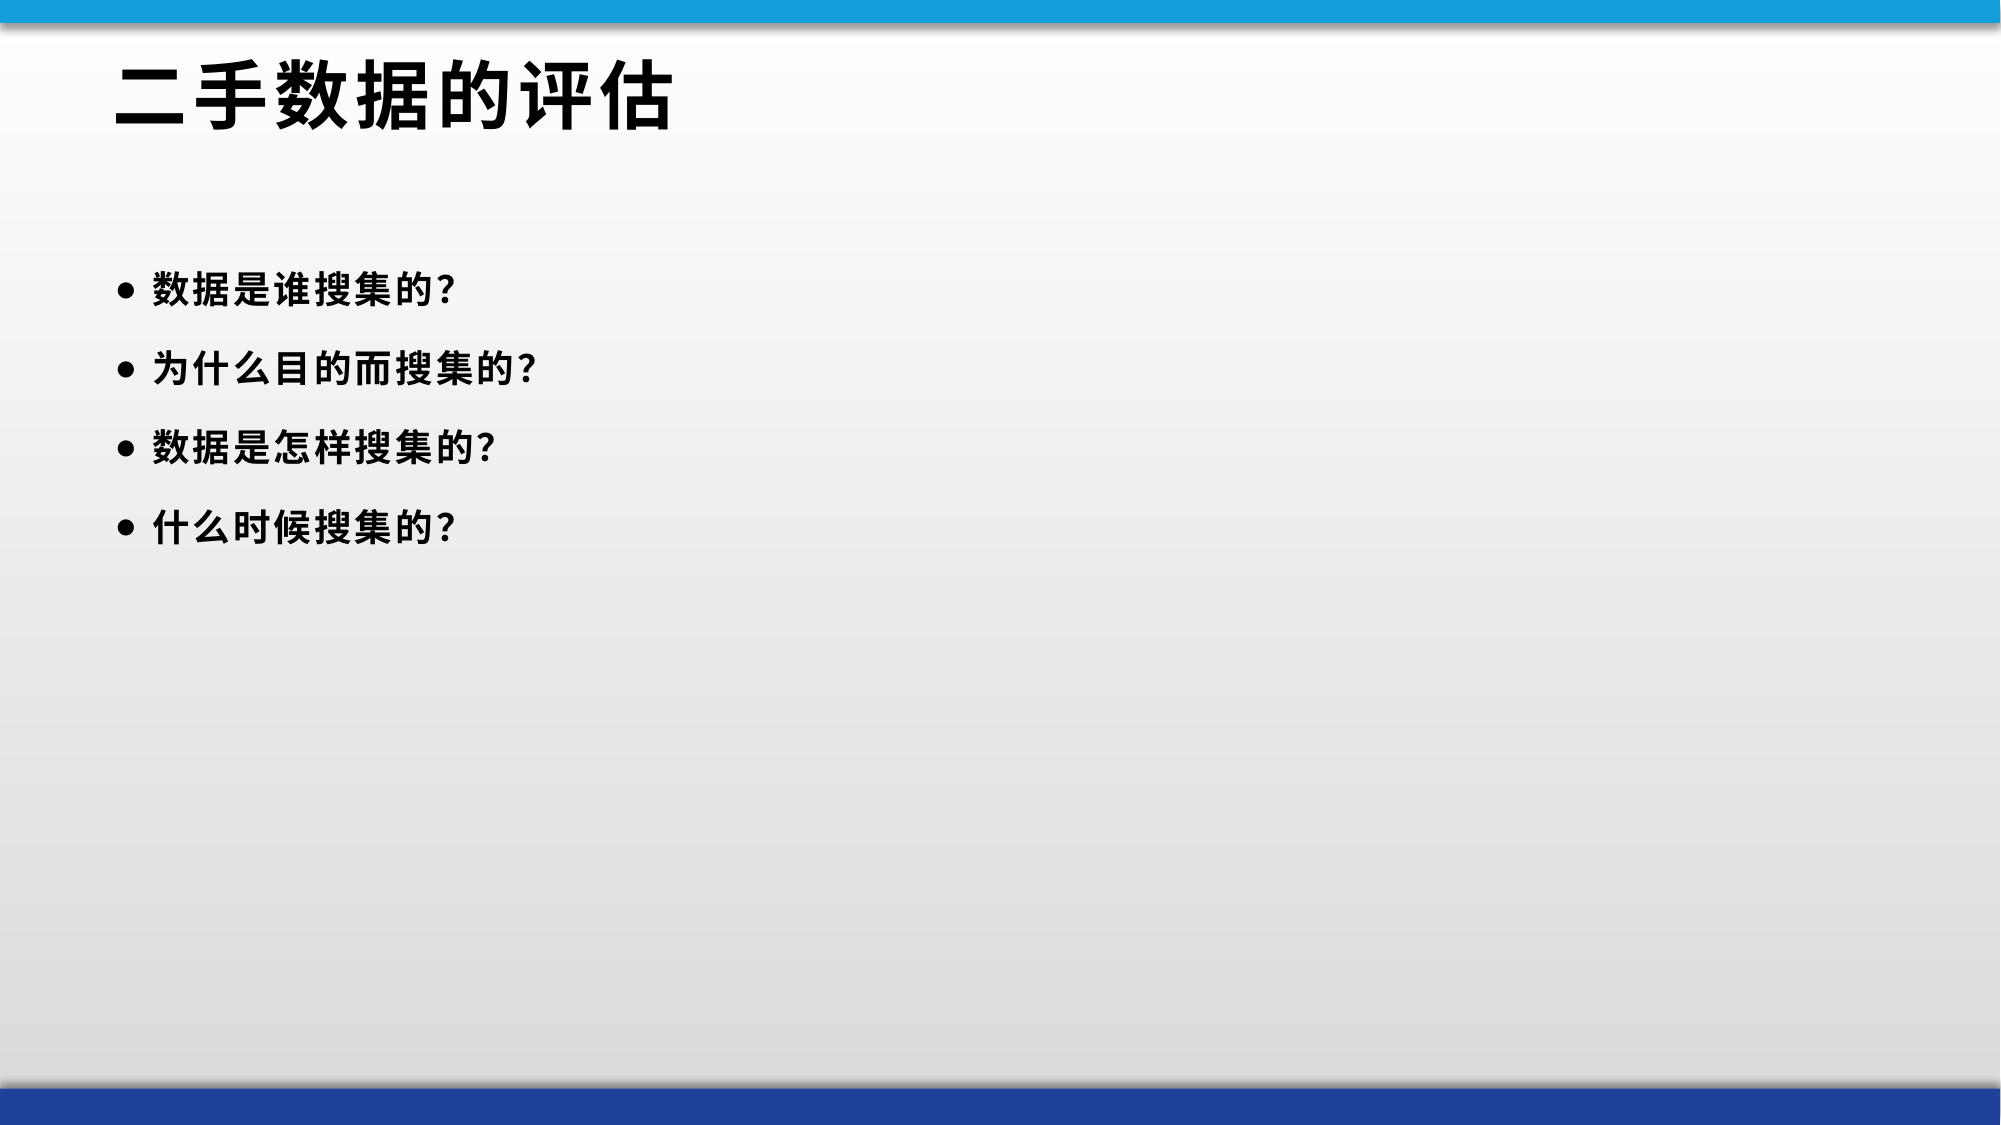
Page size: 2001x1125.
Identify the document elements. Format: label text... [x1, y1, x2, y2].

list 数据是谁搜集的？ 为什么目的而搜集的？ 数据是怎样搜集的？ 什么时候搜集的？ [99, 244, 1900, 1026]
title 二手数据的评估 [97, 23, 1888, 165]
